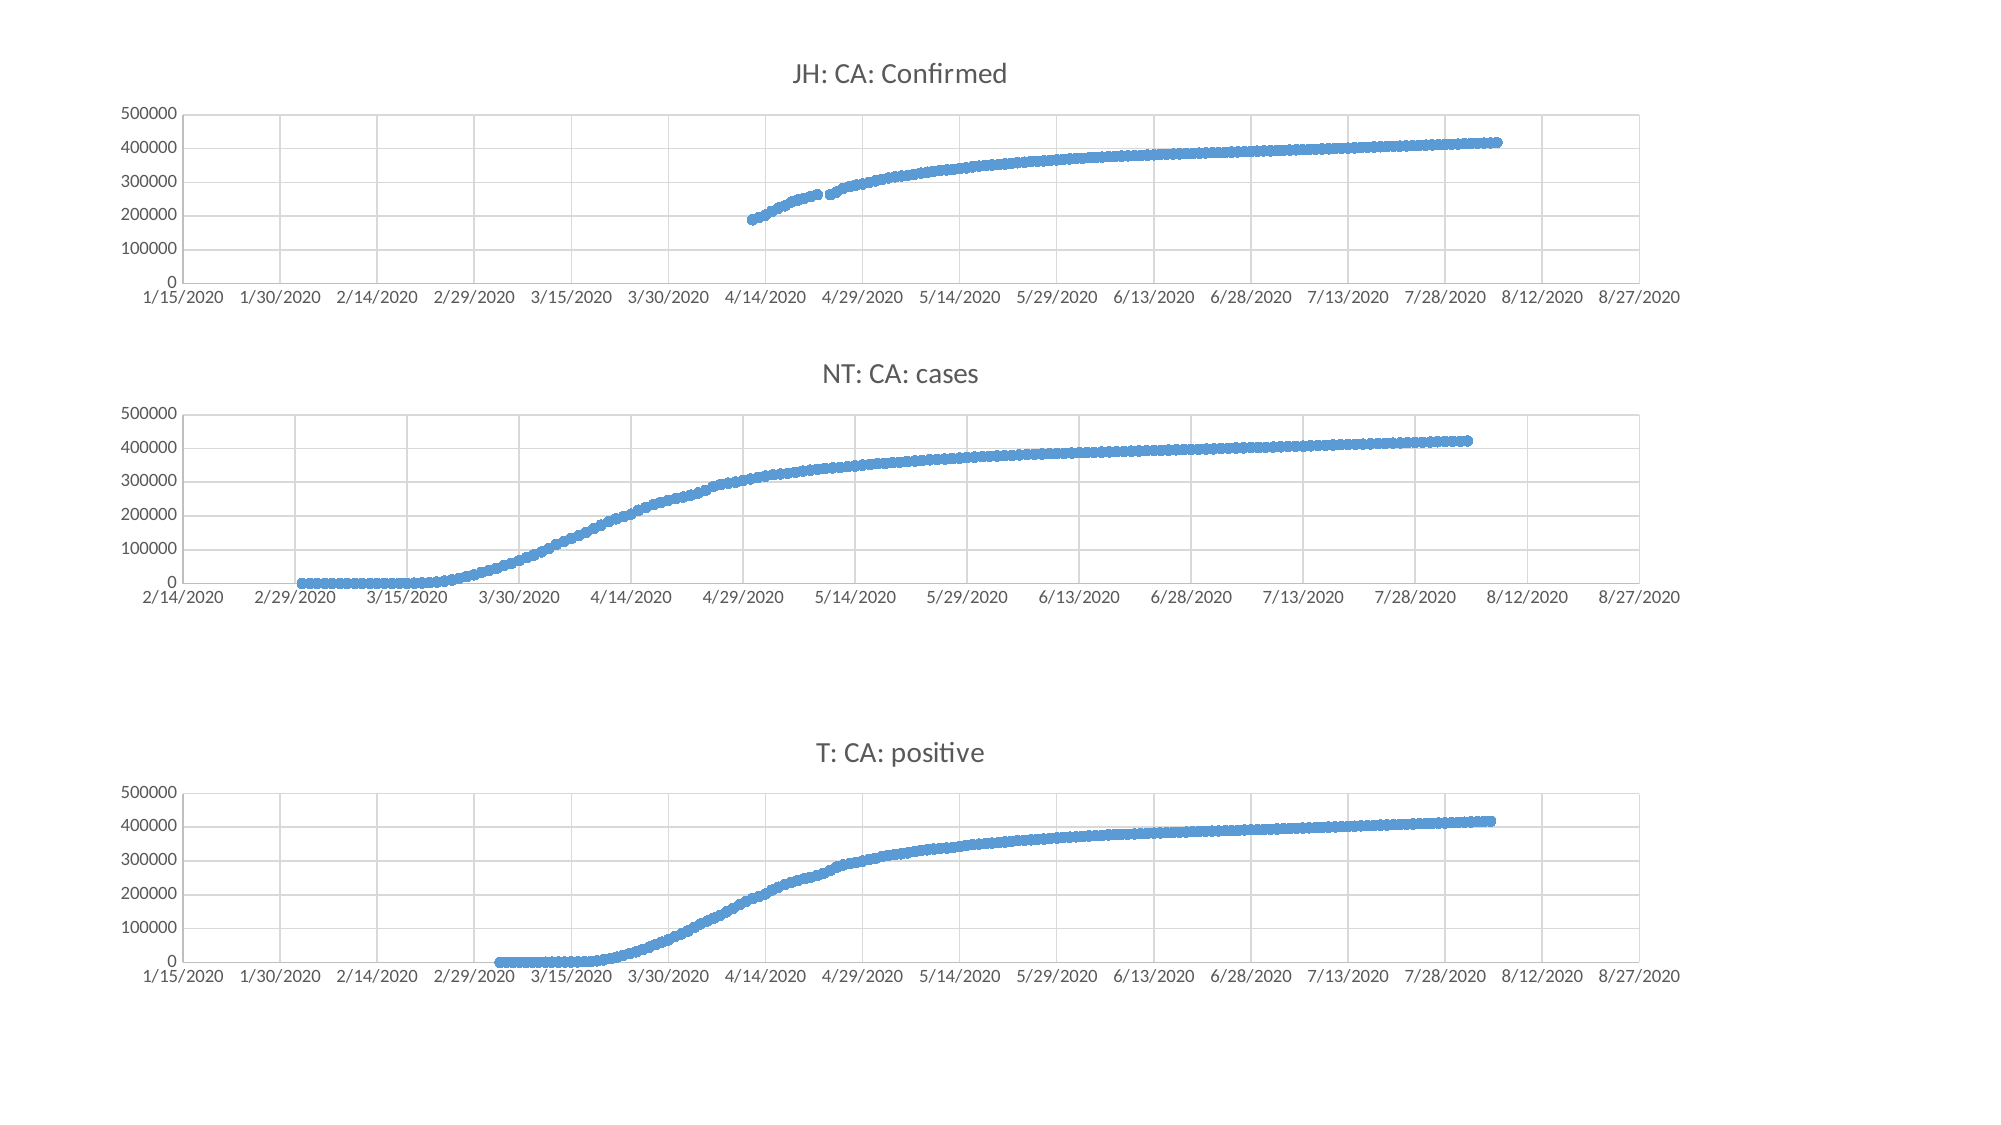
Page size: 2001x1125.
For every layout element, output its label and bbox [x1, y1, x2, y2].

chart [88, 717, 1713, 993]
chart [88, 339, 1713, 614]
chart [88, 39, 1713, 314]
